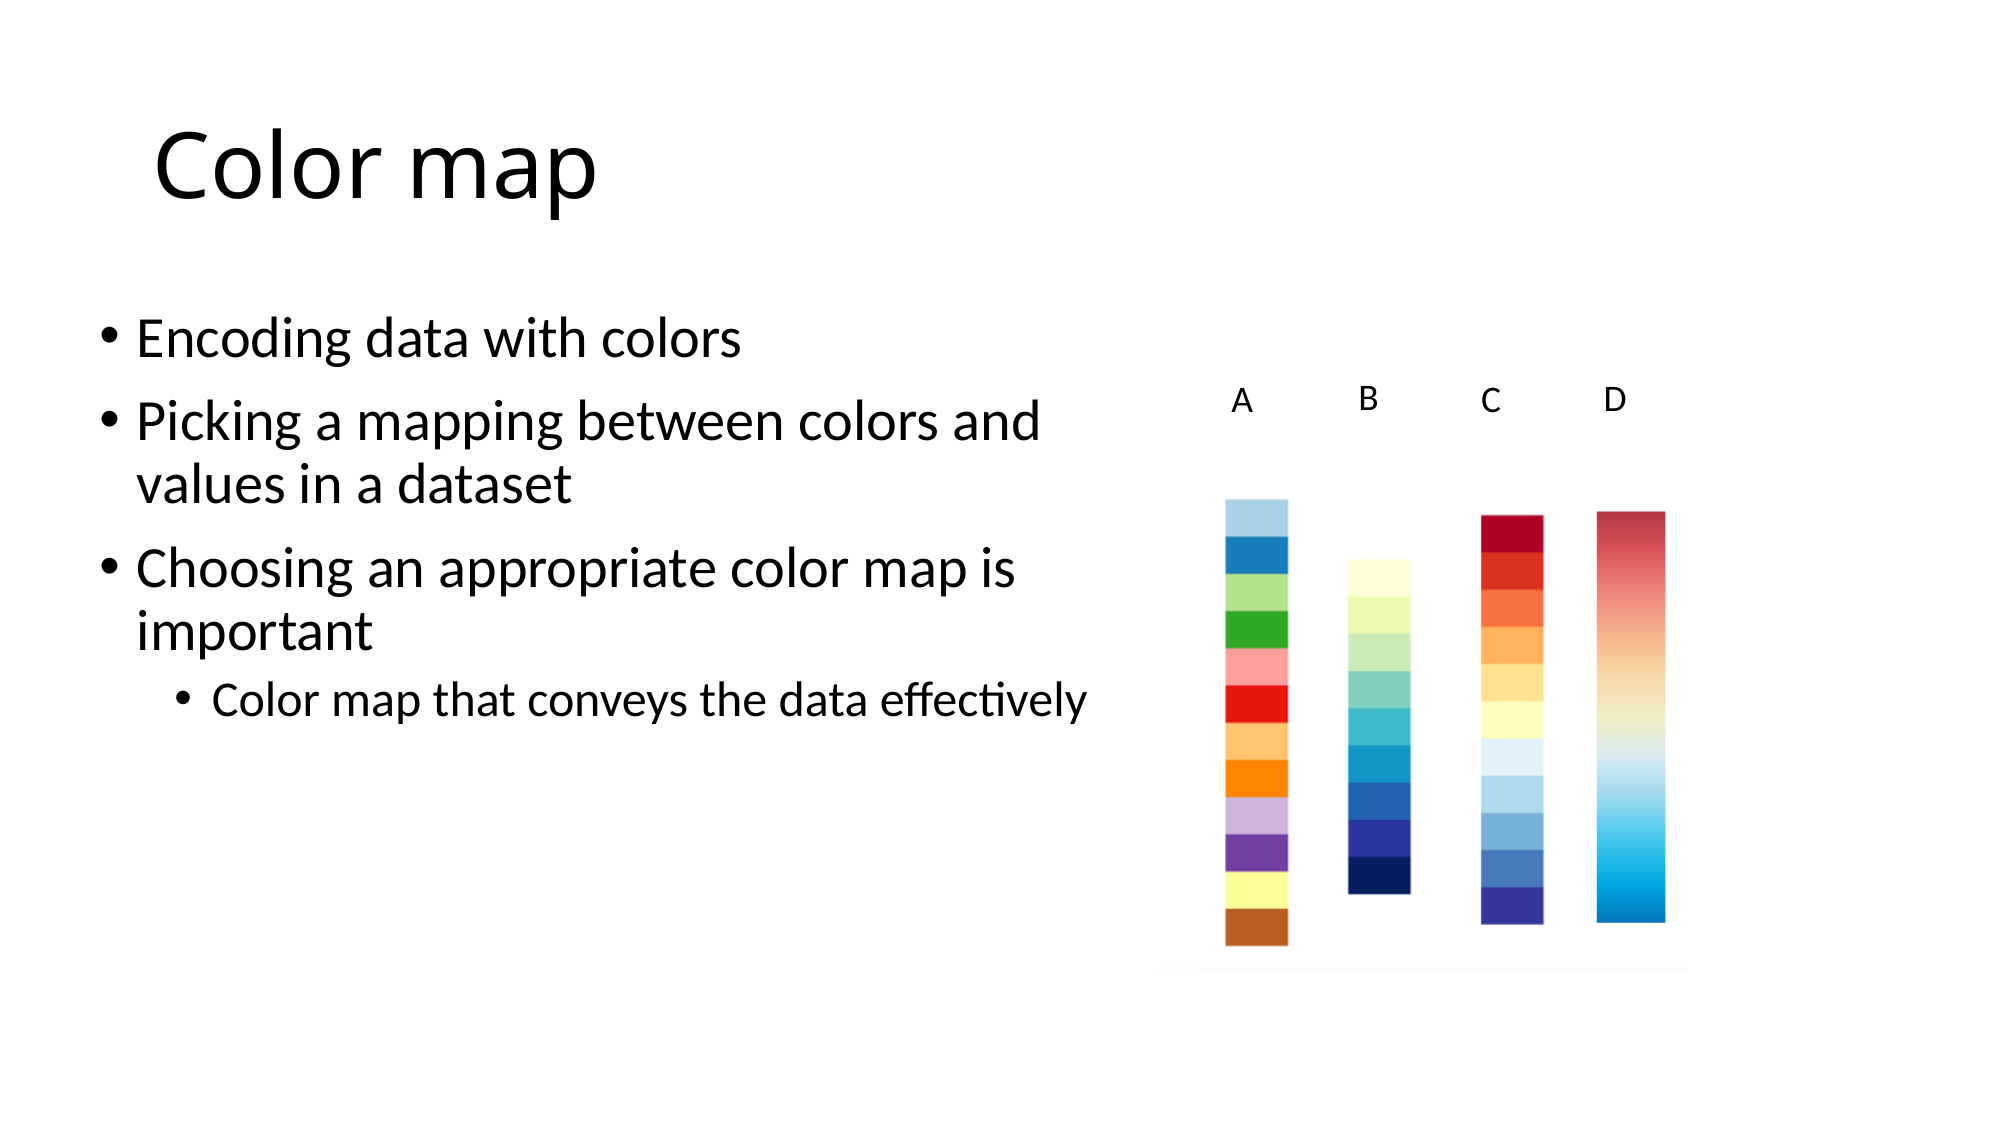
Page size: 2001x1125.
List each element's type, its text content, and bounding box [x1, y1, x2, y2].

list Encoding data with colors Picking a mapping between colors and values in a dataset Choosing an appropriate color map is important Color map that conveys the data effectively [84, 299, 1172, 1014]
text_box B [1343, 365, 1394, 426]
text_box A [1216, 367, 1269, 428]
picture [1147, 428, 1687, 971]
title Color map [137, 59, 1863, 278]
text_box D [1588, 366, 1642, 427]
text_box C [1466, 367, 1517, 427]
